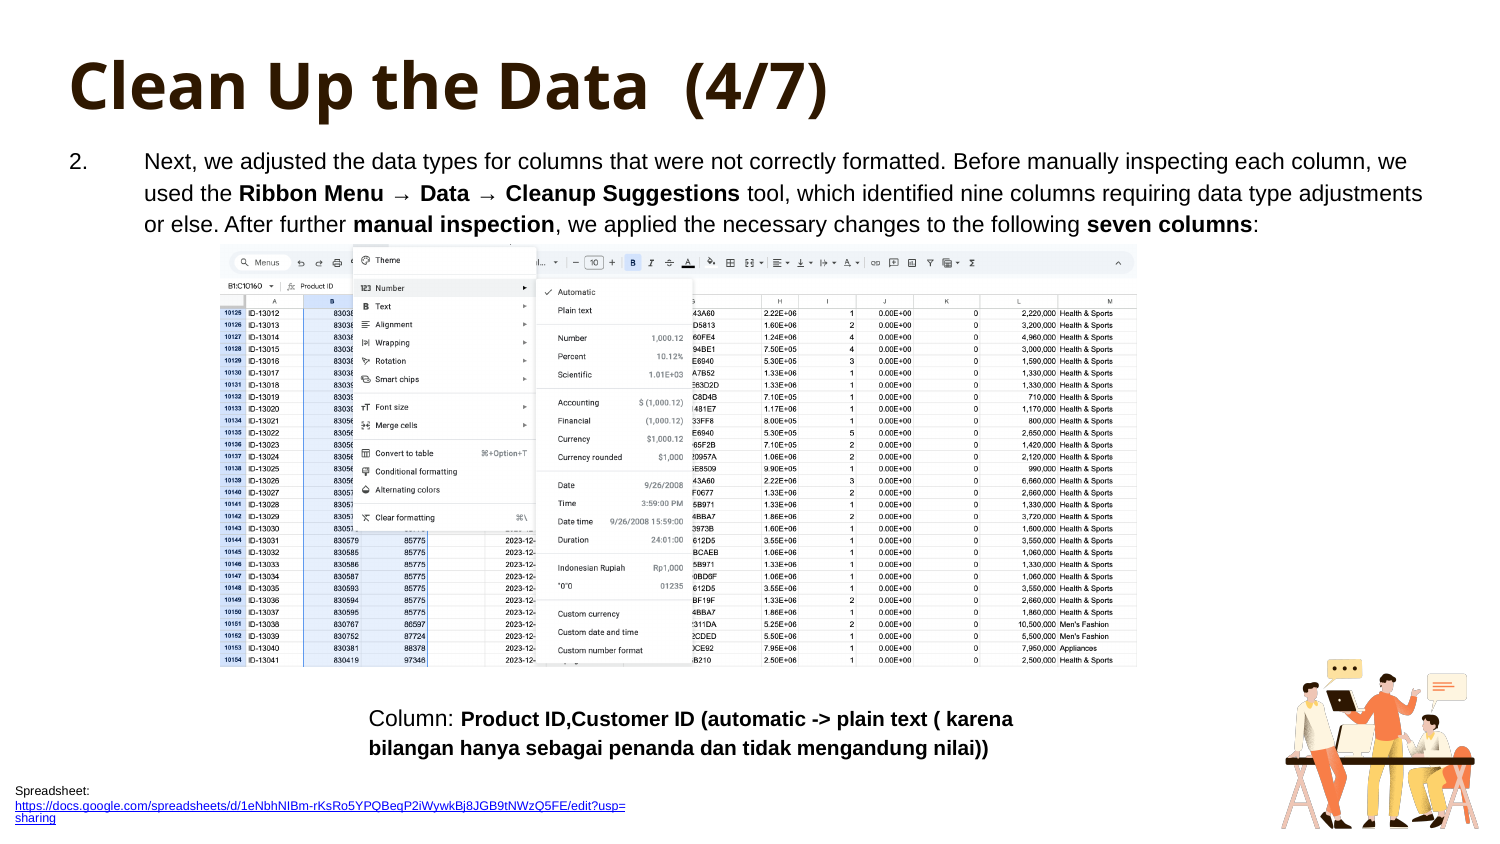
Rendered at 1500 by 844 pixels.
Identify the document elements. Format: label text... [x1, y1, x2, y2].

text_box 2. Next, we adjusted the data types for columns that were not correctly formatted. Before manually inspecting each column, we used the Ribbon Menu → Data → Cleanup Suggestions tool, which identified nine columns requiring data type adjustments or else. After further manual inspection, we applied the necessary changes to the following seven columns: [69, 142, 1431, 238]
text_box Column: Product ID,Customer ID (automatic -> plain text ( karena bilangan hanya sebagai penanda dan tidak mengandung nilai)) [353, 684, 1049, 832]
picture [219, 244, 1138, 668]
text_box [1281, 659, 1479, 829]
text_box Clean Up the Data (4/7) [68, 44, 1041, 123]
text_box Spreadsheet: https://docs.google.com/spreadsheets/d/1eNbhNIBm-rKsRo5YPQBeqP2iWywkBj8JGB9tNWzQ5FE/edit?usp=sharing [0, 767, 645, 828]
